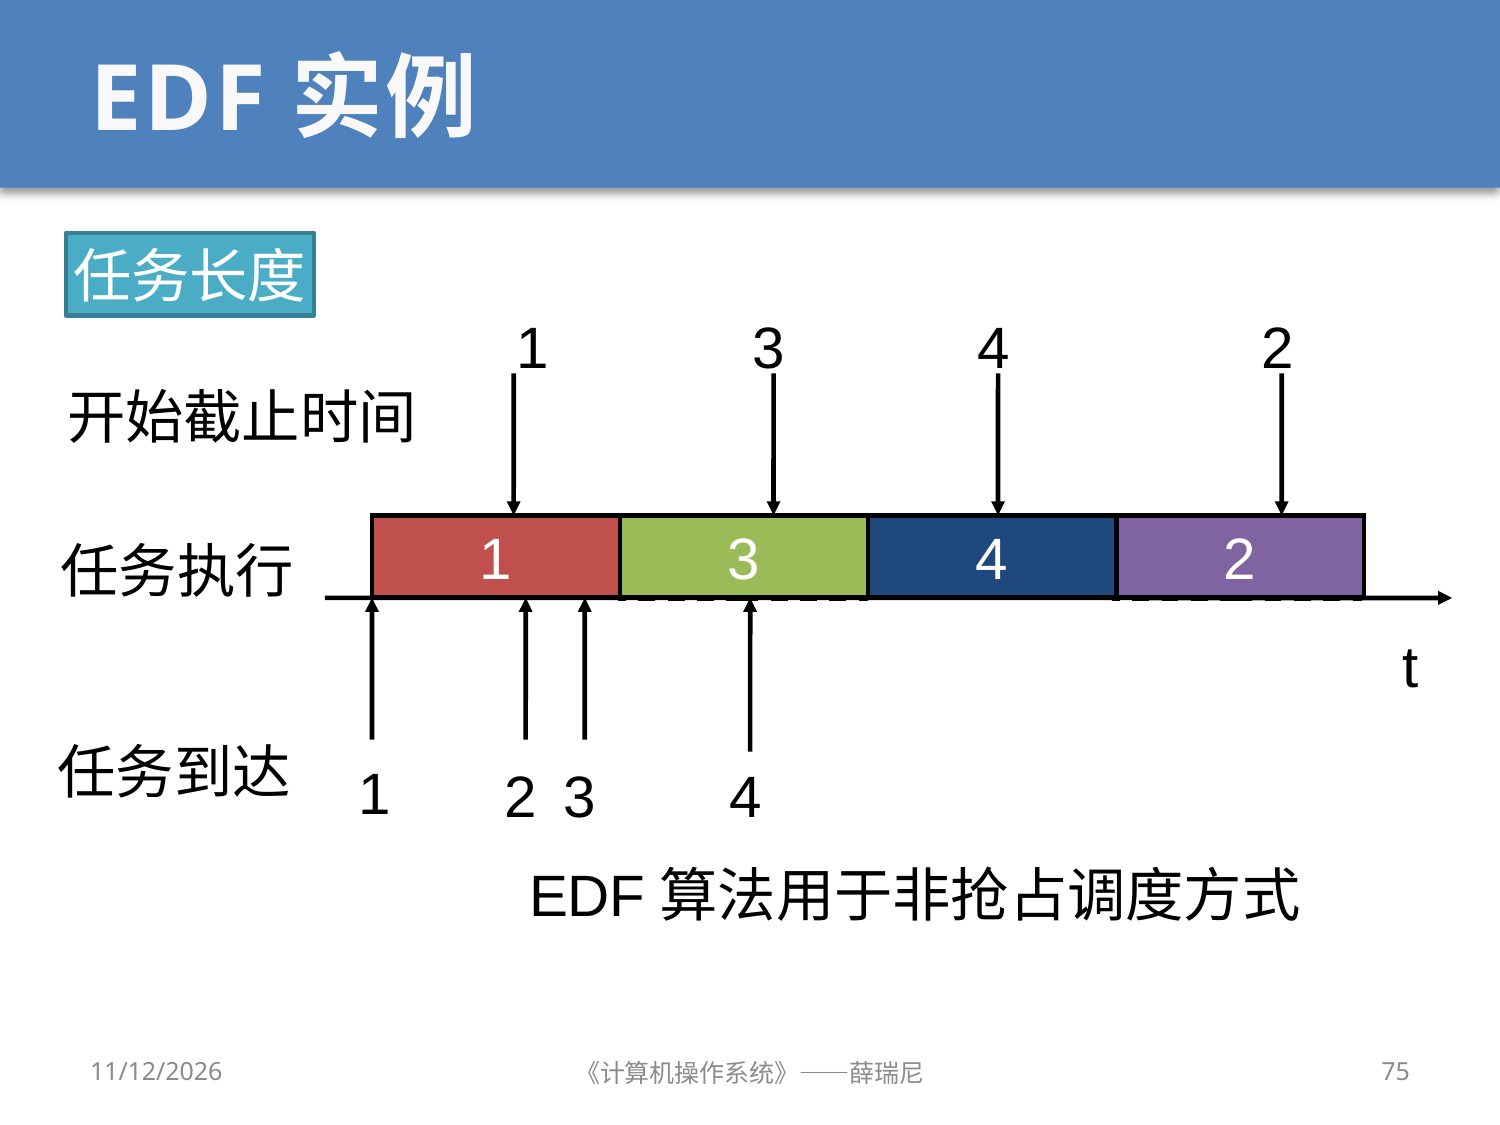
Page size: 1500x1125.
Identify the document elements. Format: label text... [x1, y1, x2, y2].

footer 《计算机操作系统》——薛瑞尼 [512, 1042, 988, 1103]
text_box [991, 388, 1005, 513]
text_box 2 [1246, 302, 1304, 388]
text_box 4 [962, 302, 1021, 388]
text_box 2 [490, 751, 548, 837]
text_box [743, 607, 757, 751]
text_box 任务长度 [64, 231, 316, 318]
text_box [365, 604, 379, 740]
text_box [1275, 388, 1288, 513]
text_box [767, 388, 780, 513]
slide_number 75 [1074, 1042, 1425, 1103]
text_box 1 [501, 302, 560, 388]
text_box 任务到达 [42, 727, 306, 813]
text_box t [1387, 621, 1446, 707]
text_box [507, 388, 520, 513]
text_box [371, 514, 1362, 599]
text_box 4 [714, 751, 773, 837]
text_box 3 [738, 302, 796, 388]
title EDF实例 [75, 0, 1425, 188]
text_box [519, 607, 532, 740]
text_box 任务执行 [46, 527, 309, 612]
text_box [578, 607, 592, 740]
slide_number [75, 1042, 425, 1103]
text_box 1 [343, 748, 401, 834]
text_box 3 [549, 751, 607, 837]
text_box 开始截止时间 [52, 373, 432, 458]
text_box EDF算法用于非抢占调度方式 [514, 851, 1315, 936]
text_box [1365, 591, 1453, 605]
